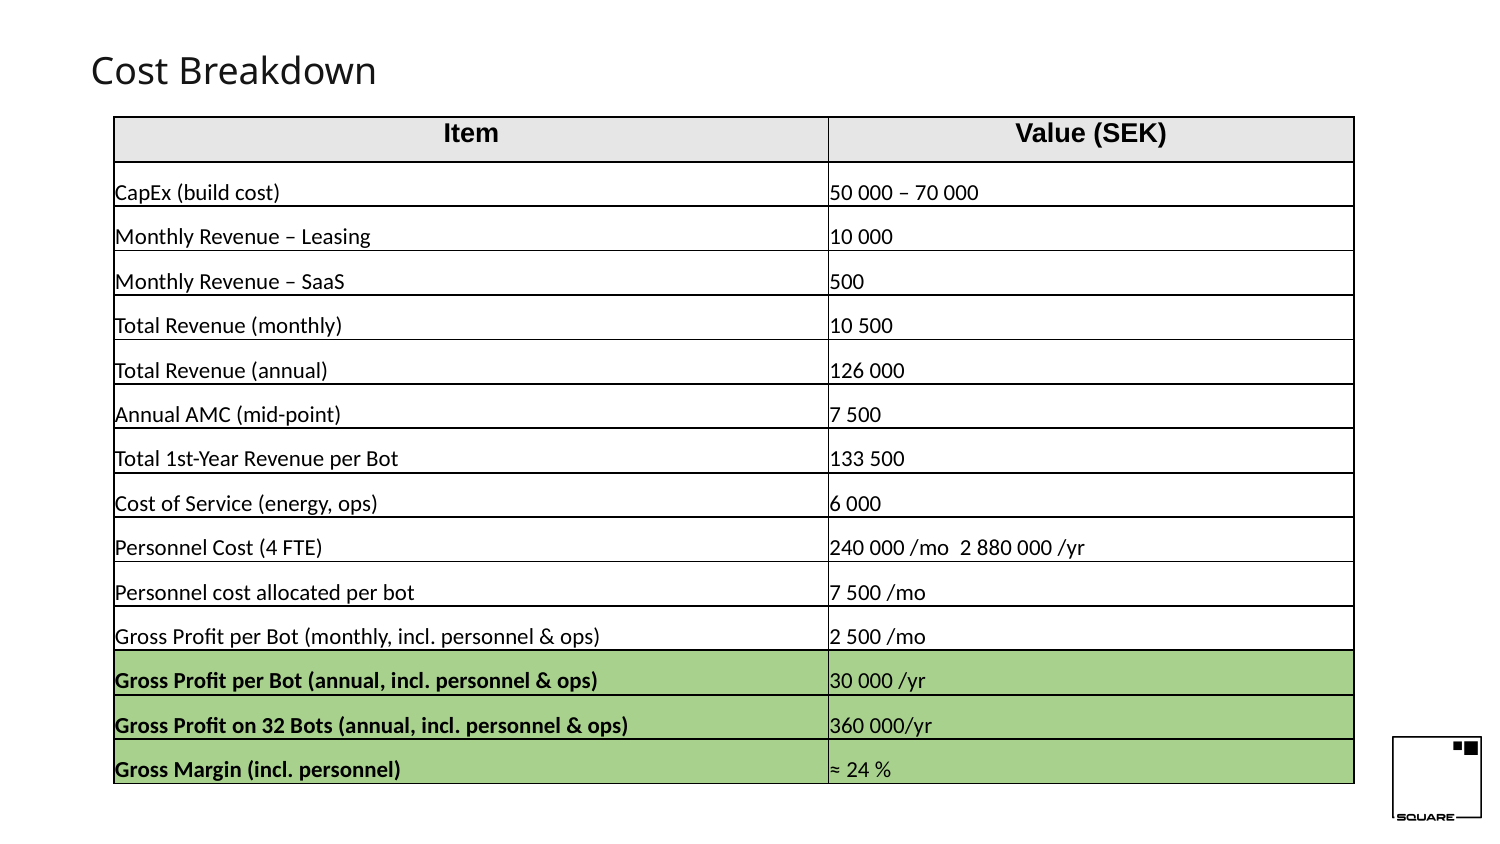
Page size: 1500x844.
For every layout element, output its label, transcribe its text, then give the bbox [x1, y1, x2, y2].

table_cell Gross Profit per Bot (monthly, incl. personnel & ops) [115, 607, 828, 649]
table_cell 133 500 [829, 429, 1353, 472]
table_cell Gross Profit on 32 Bots (annual, incl. personnel & ops) [115, 696, 828, 738]
table_cell 50 000 – 70 000 [829, 163, 1353, 205]
table_cell 7 500 [829, 385, 1353, 427]
table_cell Personnel cost allocated per bot [115, 562, 828, 605]
table_cell 10 500 [829, 296, 1353, 339]
table_cell Monthly Revenue – SaaS [115, 251, 828, 294]
table_cell CapEx (build cost) [115, 163, 828, 205]
table_cell 126 000 [829, 340, 1353, 383]
table_cell 30 000 /yr [829, 651, 1353, 694]
table_cell 10 000 [829, 207, 1353, 250]
table_header Item [115, 118, 828, 161]
table_cell Annual AMC (mid-point) [115, 385, 828, 427]
picture [1392, 736, 1483, 832]
table_cell Cost of Service (energy, ops) [115, 474, 828, 516]
table_cell 240 000 /mo 2 880 000 /yr [829, 518, 1353, 561]
table_cell Total Revenue (monthly) [115, 296, 828, 339]
table_cell Personnel Cost (4 FTE) [115, 518, 828, 561]
table_cell 7 500 /mo [829, 562, 1353, 605]
table_cell Monthly Revenue – Leasing [115, 207, 828, 250]
table_cell 360 000/yr [829, 696, 1353, 738]
table_cell Gross Profit per Bot (annual, incl. personnel & ops) [115, 651, 828, 694]
table_cell Gross Margin (incl. personnel) [115, 740, 828, 783]
table_cell Total 1st-Year Revenue per Bot [115, 429, 828, 472]
table_header Value (SEK) [829, 118, 1353, 161]
table_cell 6 000 [829, 474, 1353, 516]
table_cell ≈ 24 % [829, 740, 1353, 783]
text_box Cost Breakdown [0, 24, 734, 81]
table_cell Total Revenue (annual) [115, 340, 828, 383]
table_cell 500 [829, 251, 1353, 294]
table_cell 2 500 /mo [829, 607, 1353, 649]
